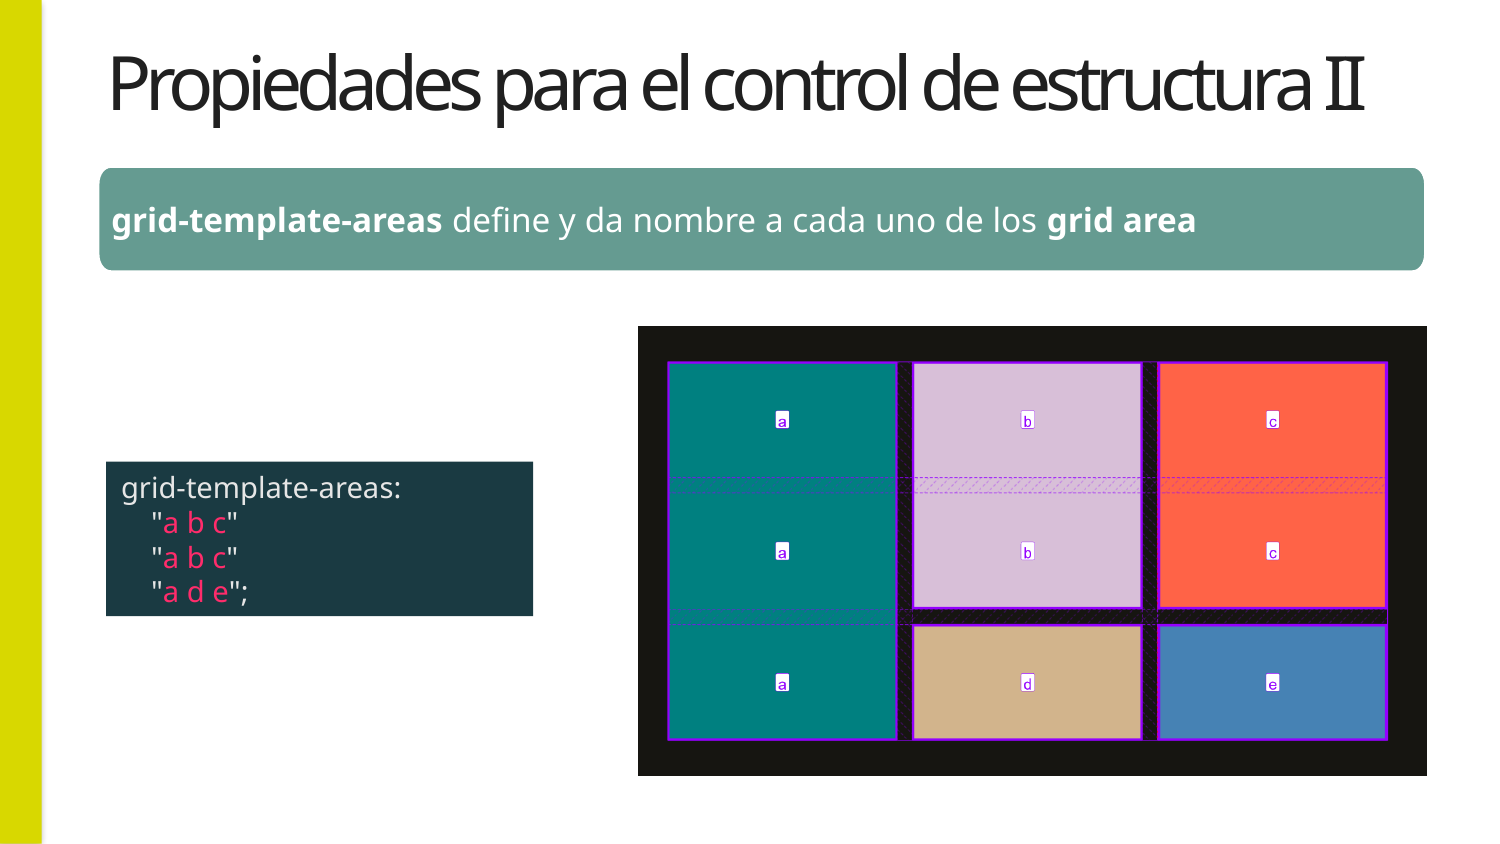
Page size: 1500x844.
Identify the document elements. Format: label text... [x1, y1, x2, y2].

picture [638, 326, 1427, 777]
title Propiedades para el control de estructura II [106, 0, 1459, 133]
text_box grid-template-areas define y da nombre a cada uno de los grid area [95, 163, 1429, 275]
text_box grid-template-areas: "a b c" "a b c" "a d e"; [106, 461, 534, 617]
text_box [0, 0, 42, 844]
